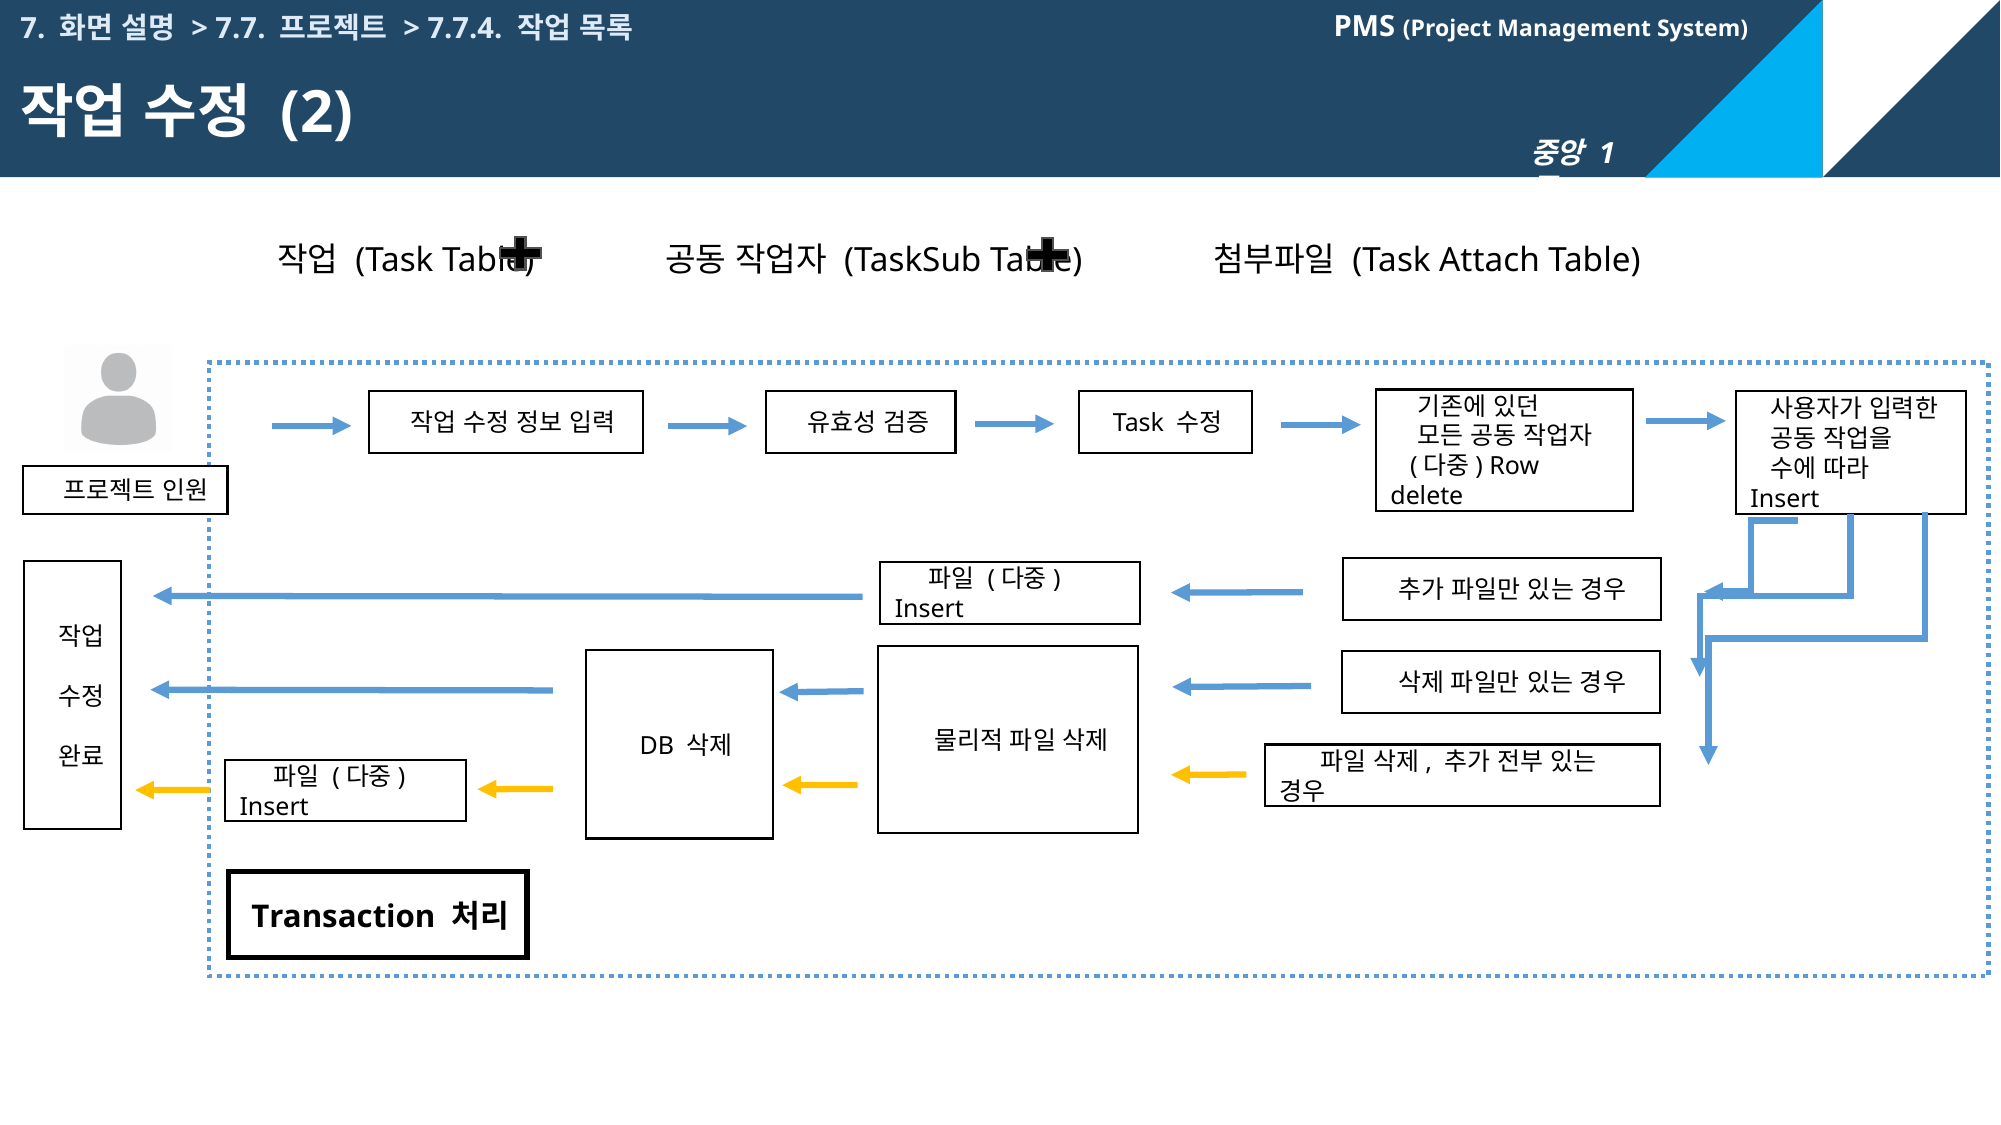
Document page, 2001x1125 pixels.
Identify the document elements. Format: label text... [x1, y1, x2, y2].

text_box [1693, 520, 1857, 530]
text_box 작업 (Task Table) 공동 작업자 (TaskSub Table) 첨부파일 (Task Attach Table) [0, 226, 1945, 286]
text_box 추가 파일만 있는 경우 [1342, 557, 1662, 621]
picture [64, 345, 173, 452]
text_box 파일 (다중) Insert [224, 759, 467, 822]
text_box 작업 수정 완료 [23, 560, 122, 830]
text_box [1690, 530, 1944, 747]
text_box DB 삭제 [585, 649, 774, 840]
text_box 파일 (다중) Insert [879, 561, 1141, 625]
text_box 삭제 파일만 있는 경우 [1341, 650, 1661, 714]
list 7. 화면 설명 > 7.7. 프로젝트 > 7.7.4. 작업 목록 [5, 1, 1245, 58]
text_box 작업 수정 정보 입력 [368, 390, 644, 454]
text_box Transaction 처리 [227, 871, 528, 958]
text_box 프로젝트 인원 [22, 465, 229, 515]
text_box 기존에 있던 모든 공동 작업자 (다중) Row delete [1375, 388, 1634, 512]
text_box 유효성 검증 [765, 390, 957, 454]
text_box 파일 삭제, 추가 전부 있는 경우 [1264, 743, 1661, 807]
text_box [499, 236, 542, 271]
text_box Task 수정 [1078, 390, 1253, 454]
text_box [208, 361, 1990, 977]
text_box 사용자가 입력한 공동 작업을 수에 따라 Insert [1735, 390, 1967, 515]
text_box 물리적 파일 삭제 [877, 645, 1139, 834]
text_box [1026, 237, 1069, 272]
list 작업 수정 (2) [5, 58, 1285, 169]
